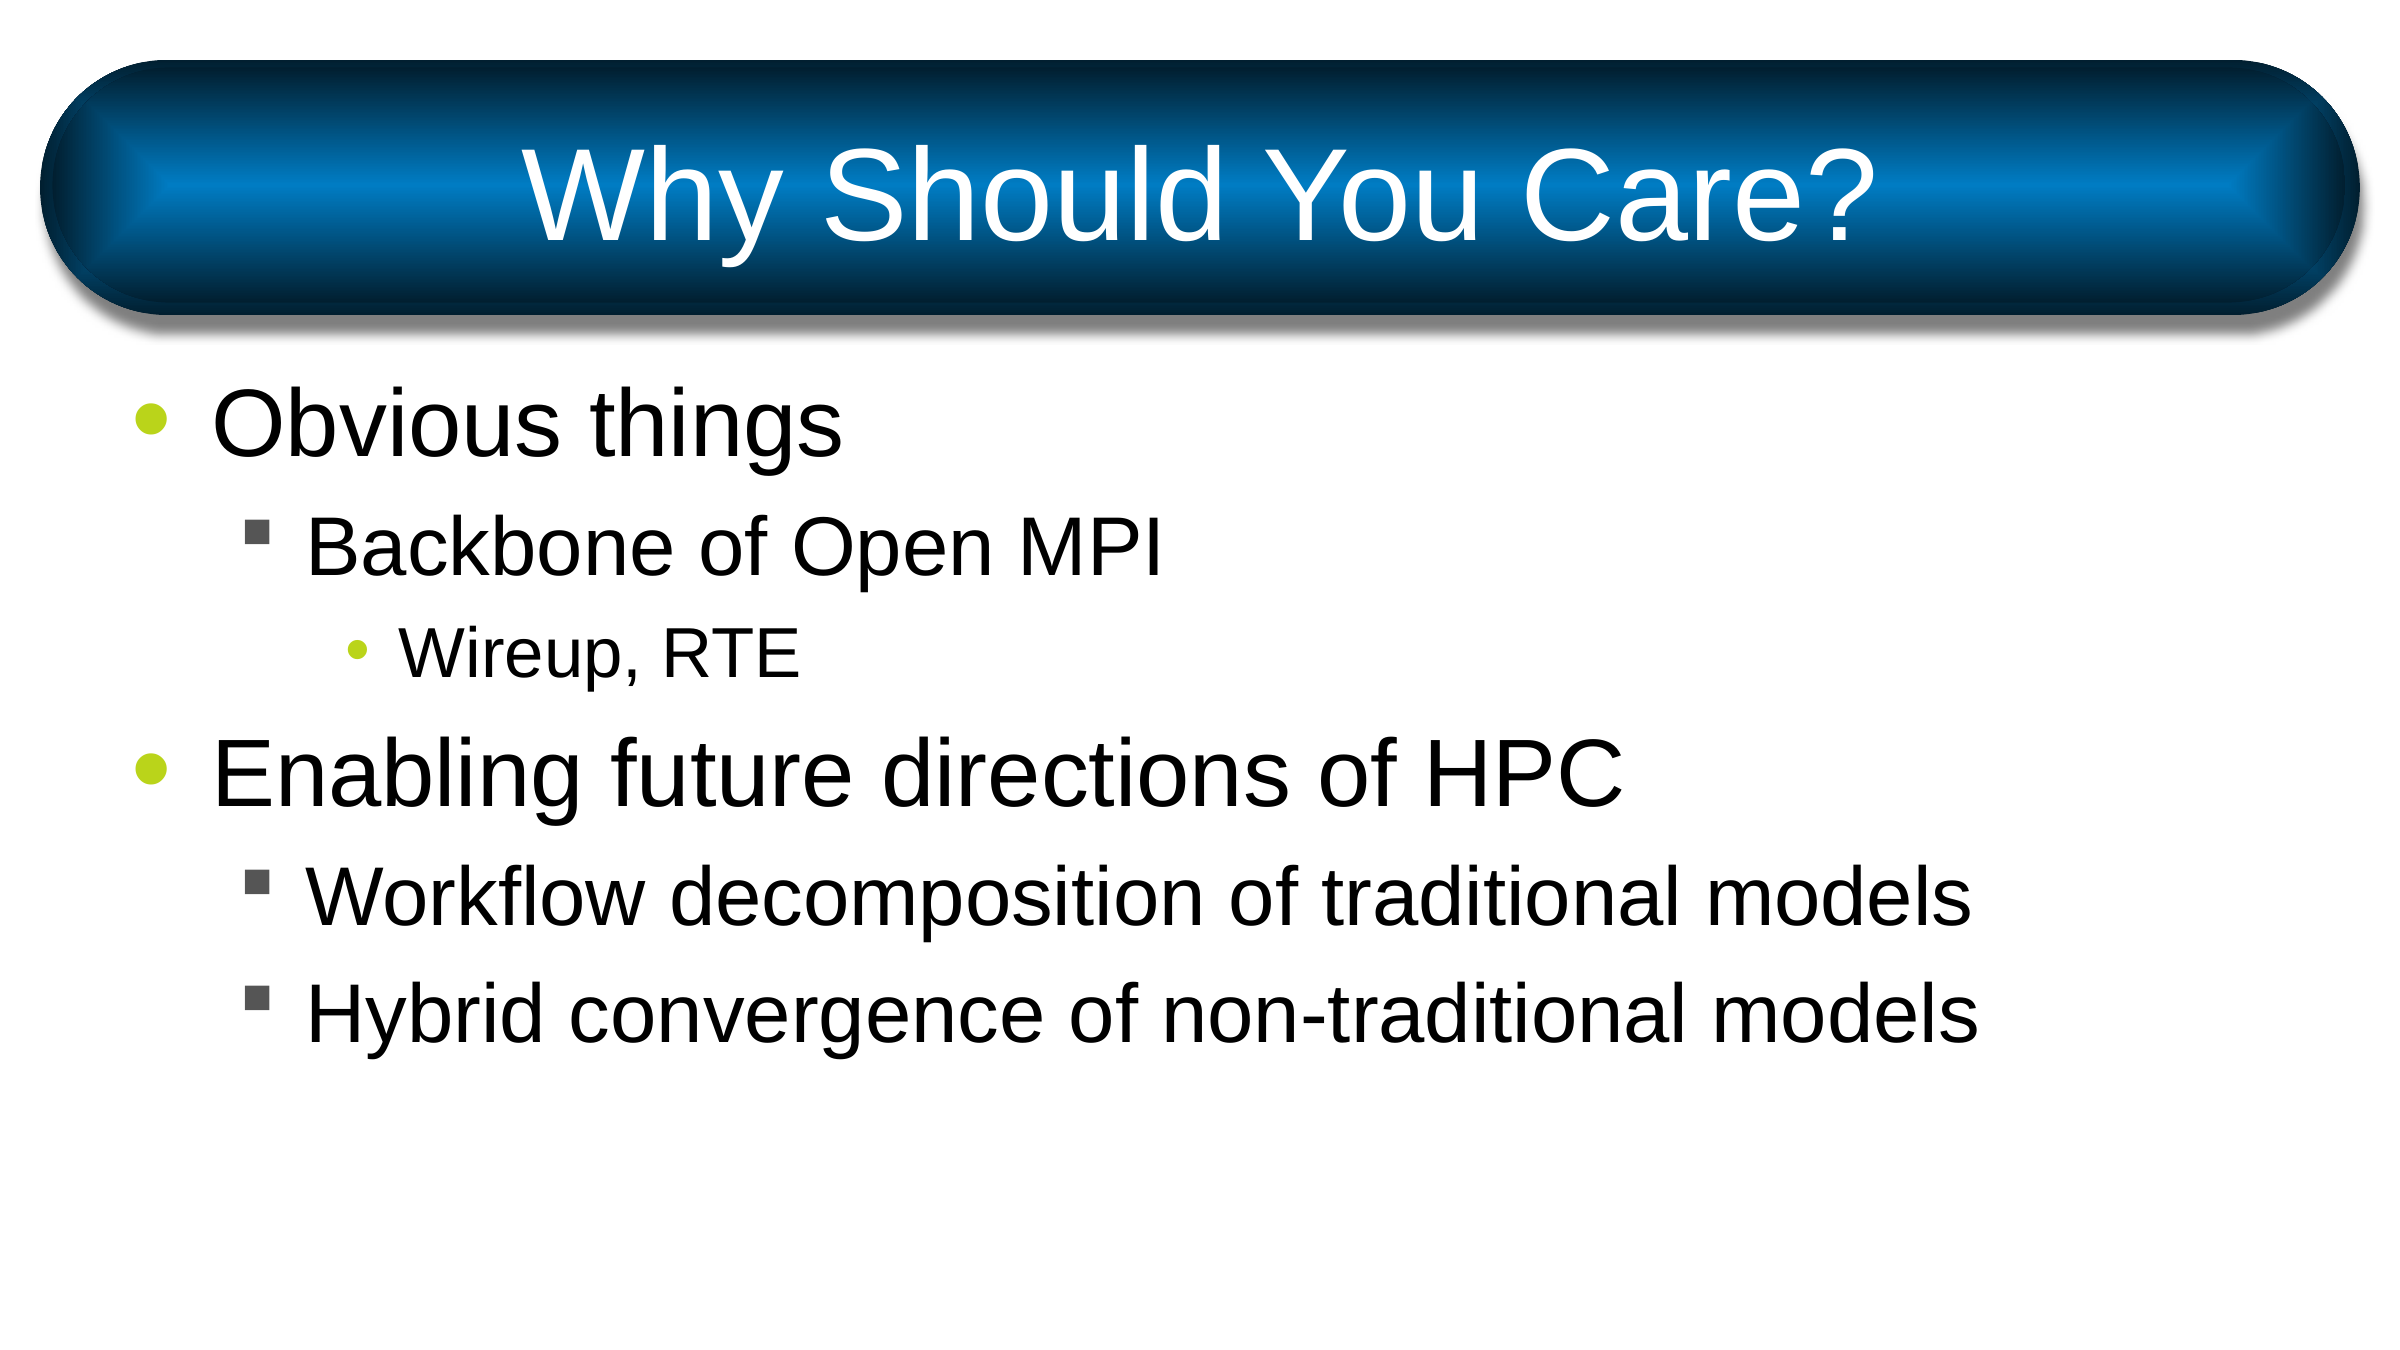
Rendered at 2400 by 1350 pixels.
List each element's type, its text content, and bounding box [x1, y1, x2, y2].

list Obvious things Backbone of Open MPI Wireup, RTE Enabling future directions of HPC Workflow decomposition of traditional models Hybrid convergence of non-traditional models [109, 350, 2291, 1310]
title Why Should You Care? [179, 75, 2221, 300]
